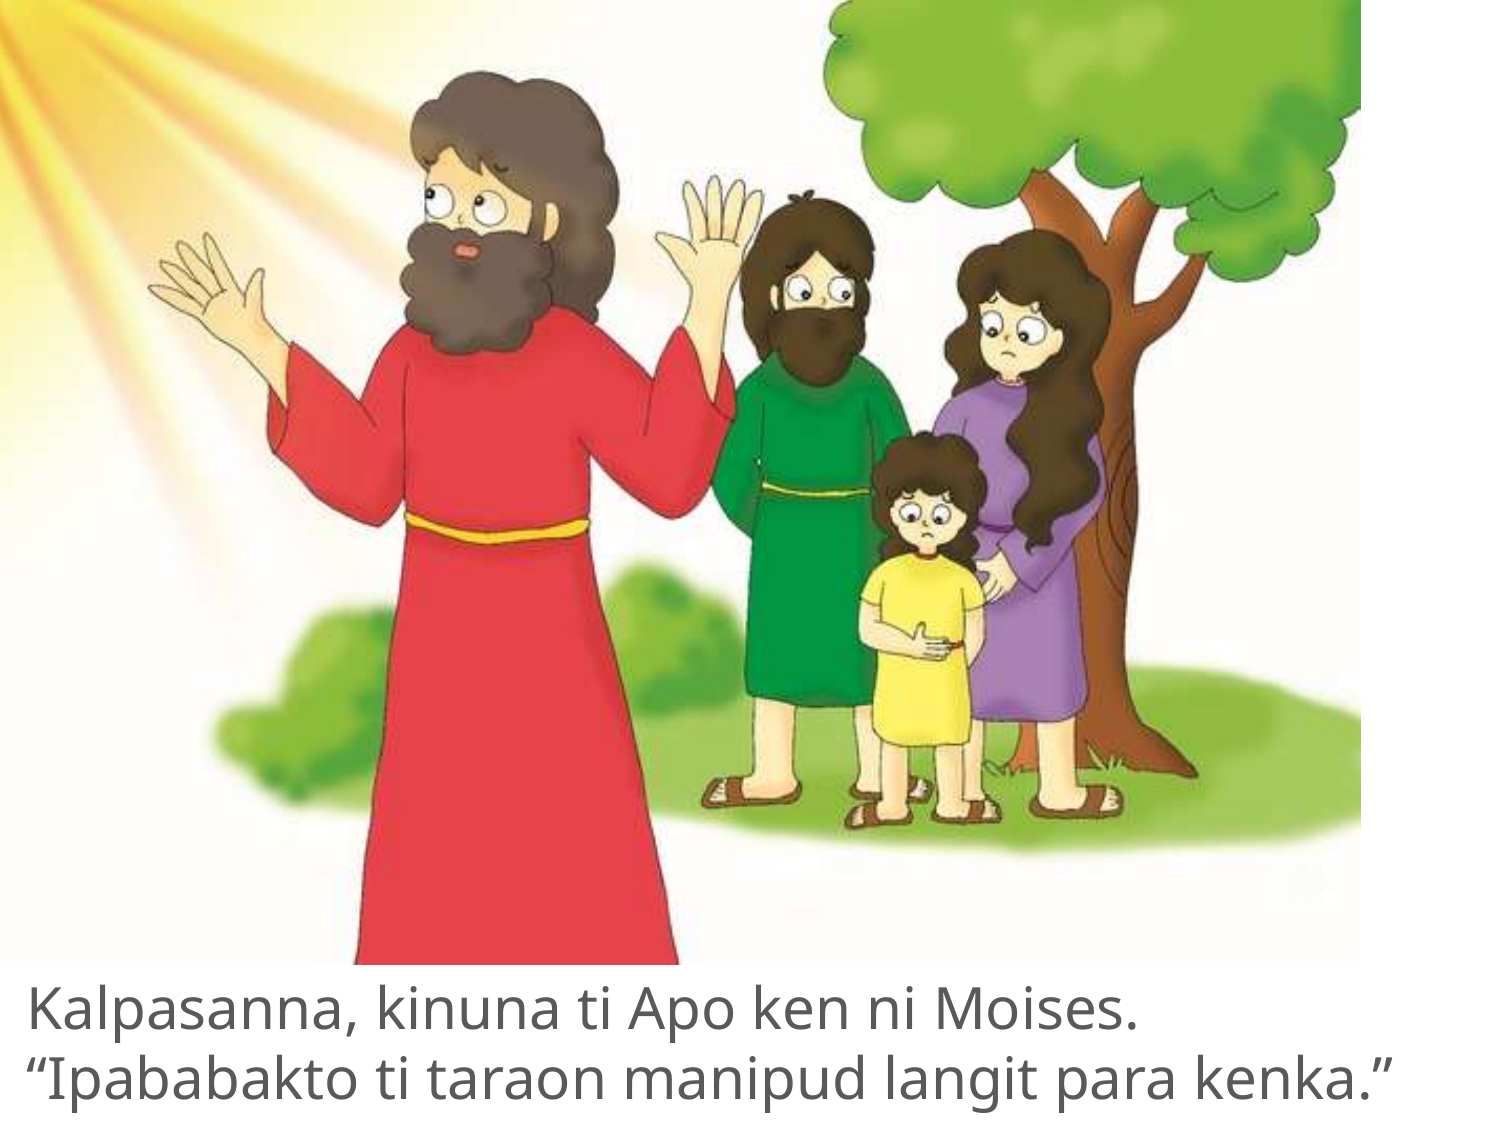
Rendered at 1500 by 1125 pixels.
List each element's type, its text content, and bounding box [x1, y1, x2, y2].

picture [0, 0, 1362, 965]
text_box Kalpasanna, kinuna ti Apo ken ni Moises. “Ipababakto ti taraon manipud langit para kenka.” [11, 964, 1483, 1119]
